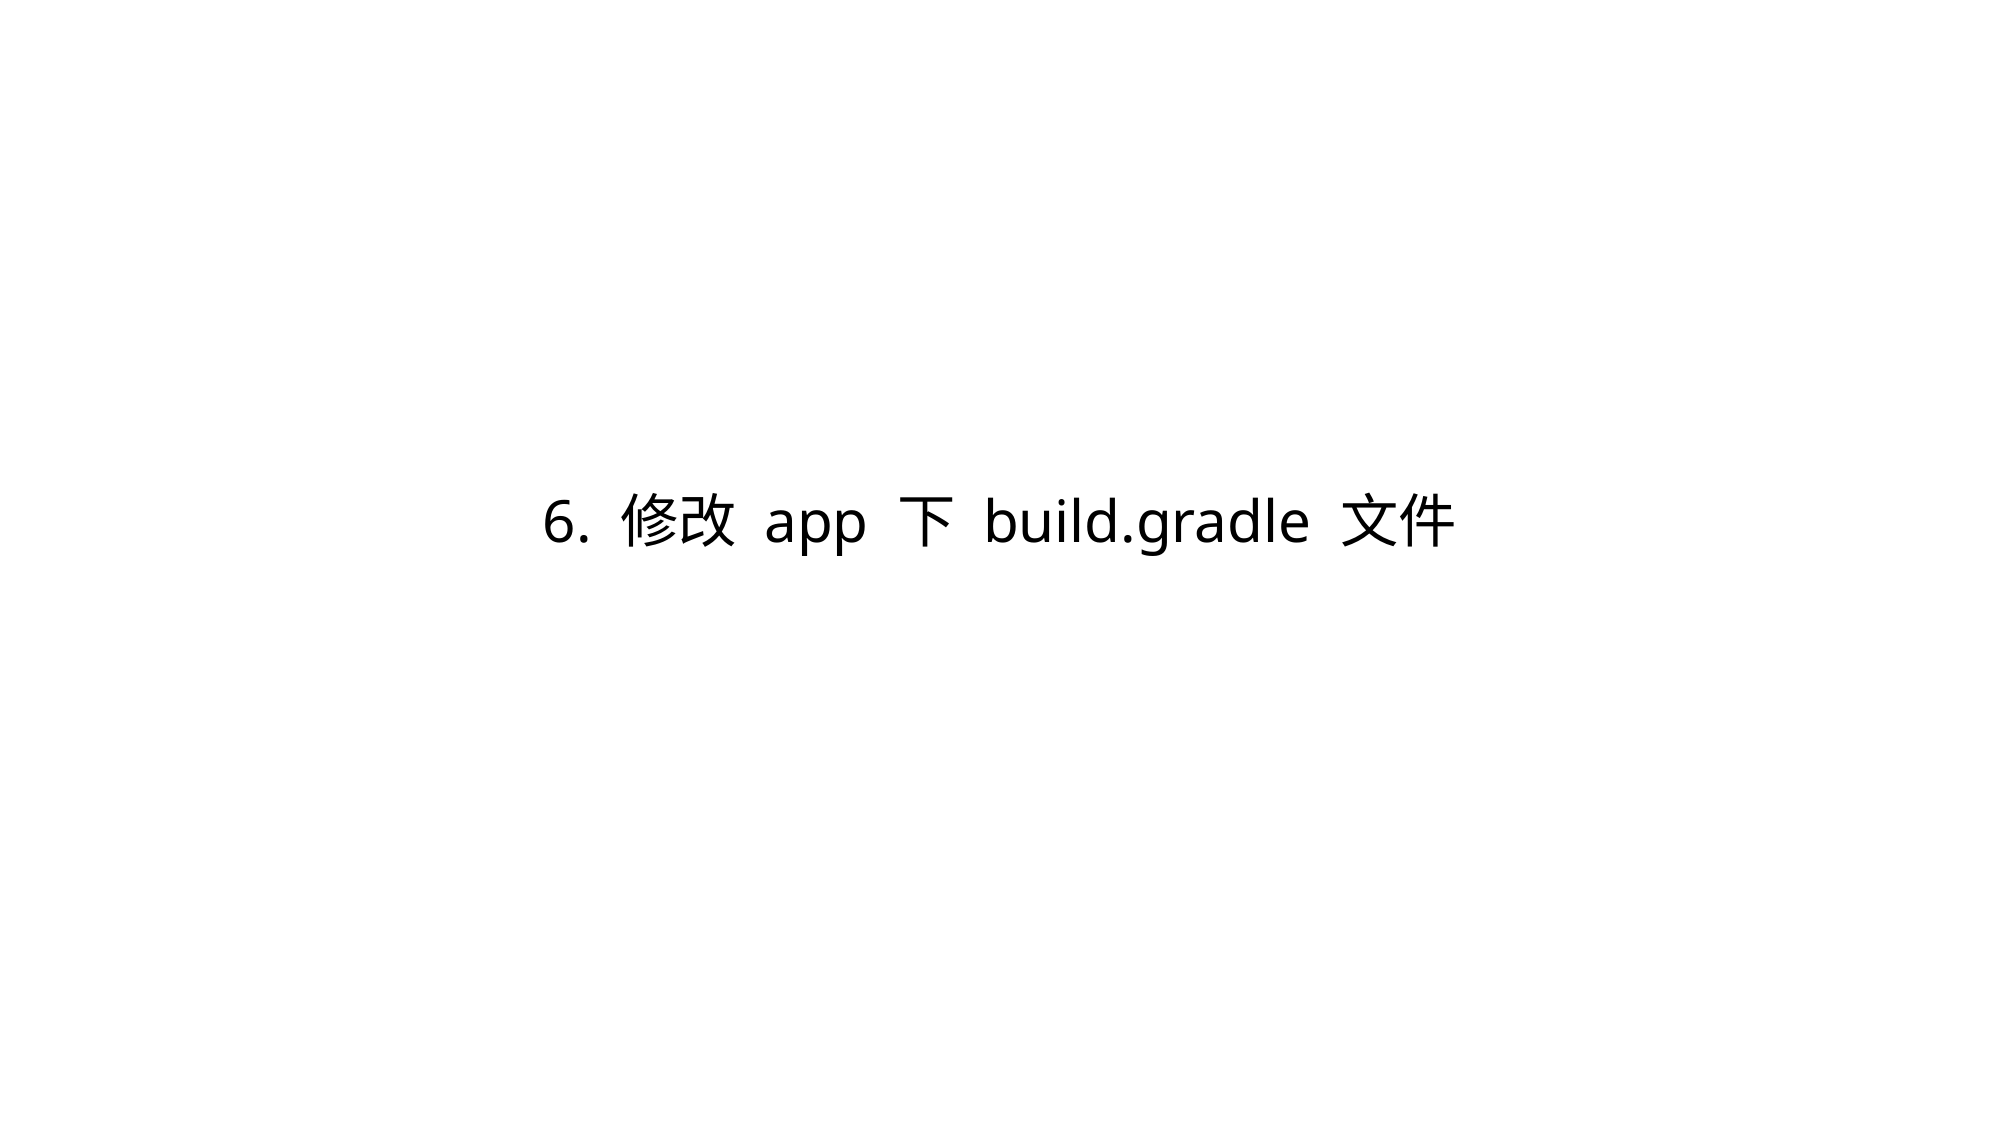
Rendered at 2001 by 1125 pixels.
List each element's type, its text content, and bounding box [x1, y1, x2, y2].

text_box 6. 修改 app 下 build.gradle 文件 [528, 476, 1472, 562]
